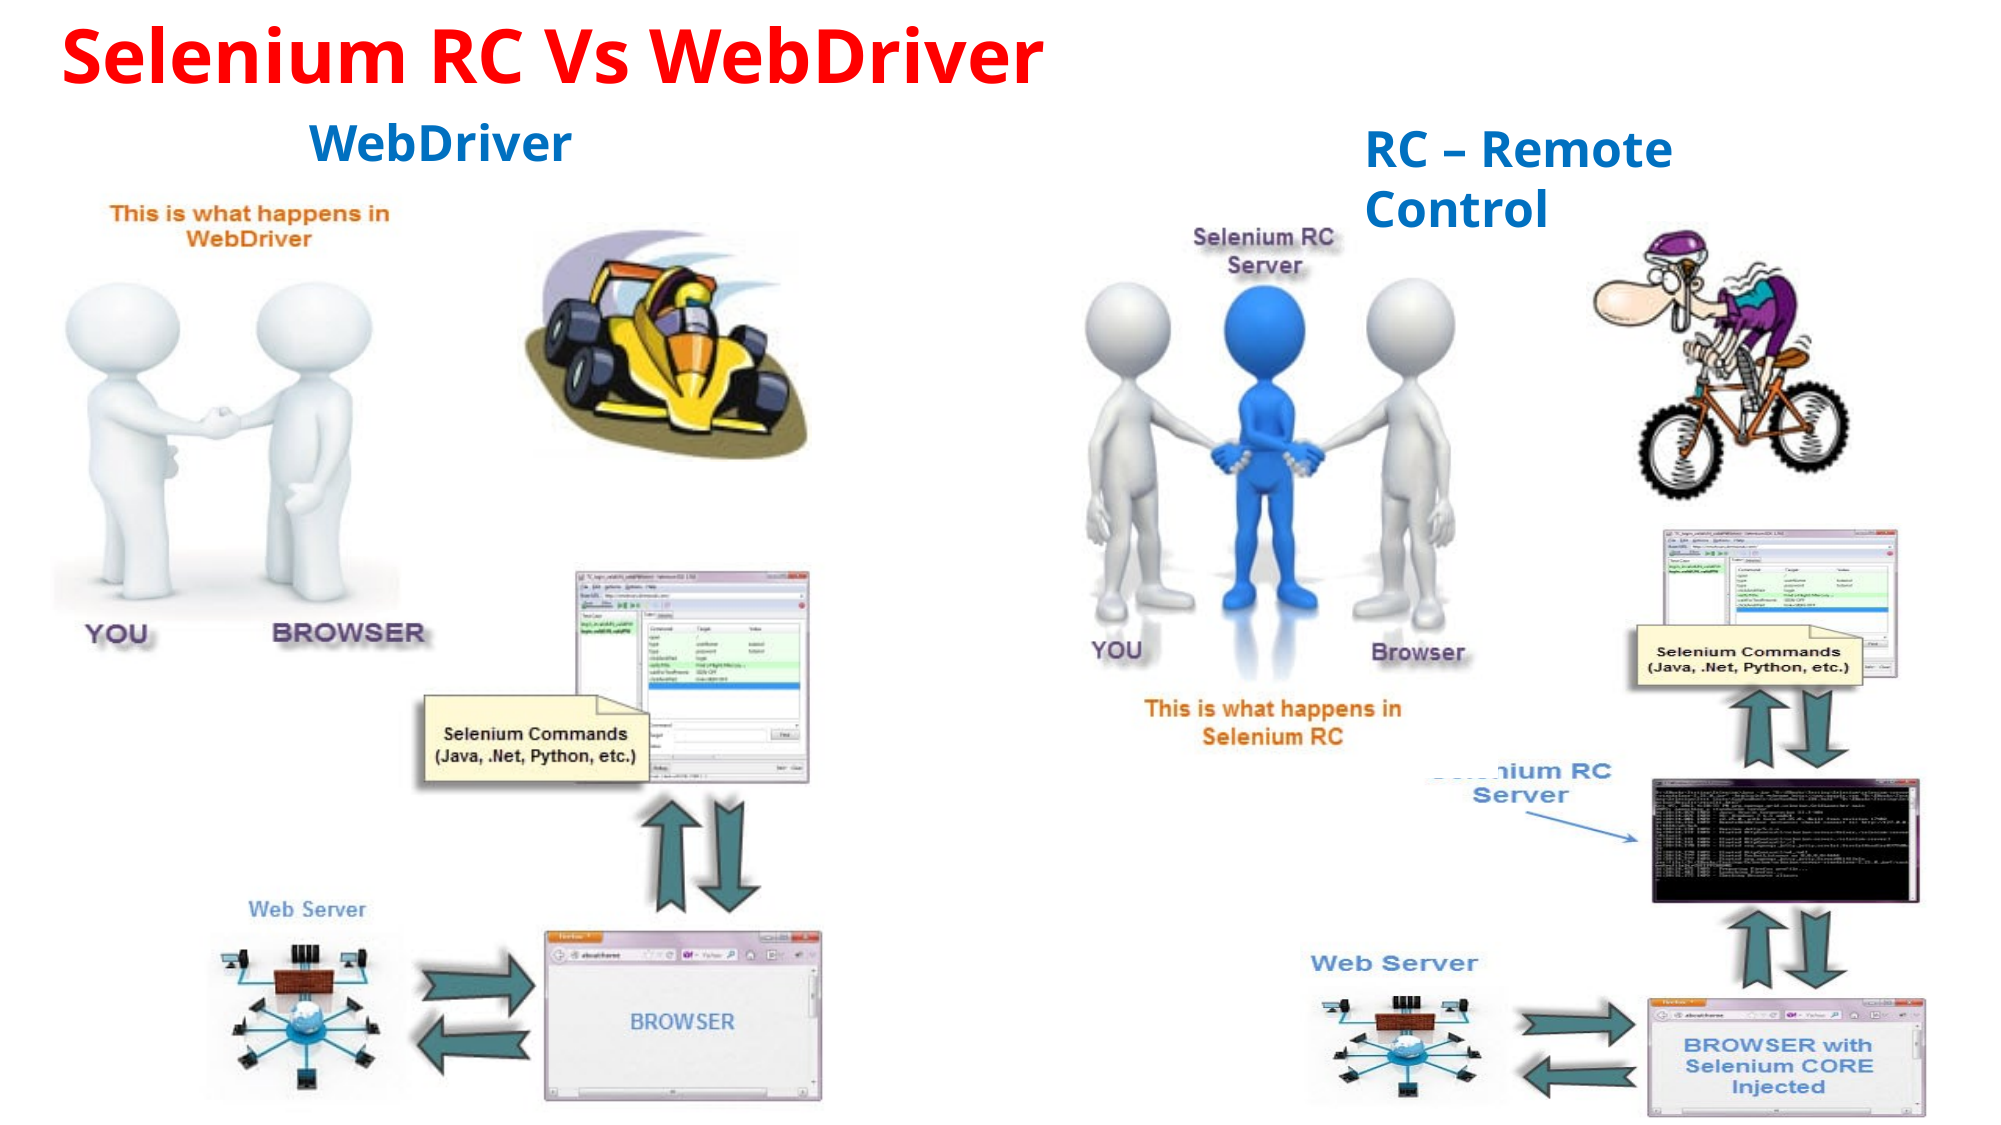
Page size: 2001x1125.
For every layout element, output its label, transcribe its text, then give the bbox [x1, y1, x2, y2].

picture [1057, 203, 1953, 1125]
picture [50, 172, 835, 1114]
picture [516, 222, 812, 462]
picture [1586, 221, 1854, 507]
text_box WebDriver [294, 104, 658, 179]
text_box RC – Remote Control [1349, 110, 1874, 245]
title Selenium RC Vs WebDriver [46, 10, 1836, 108]
